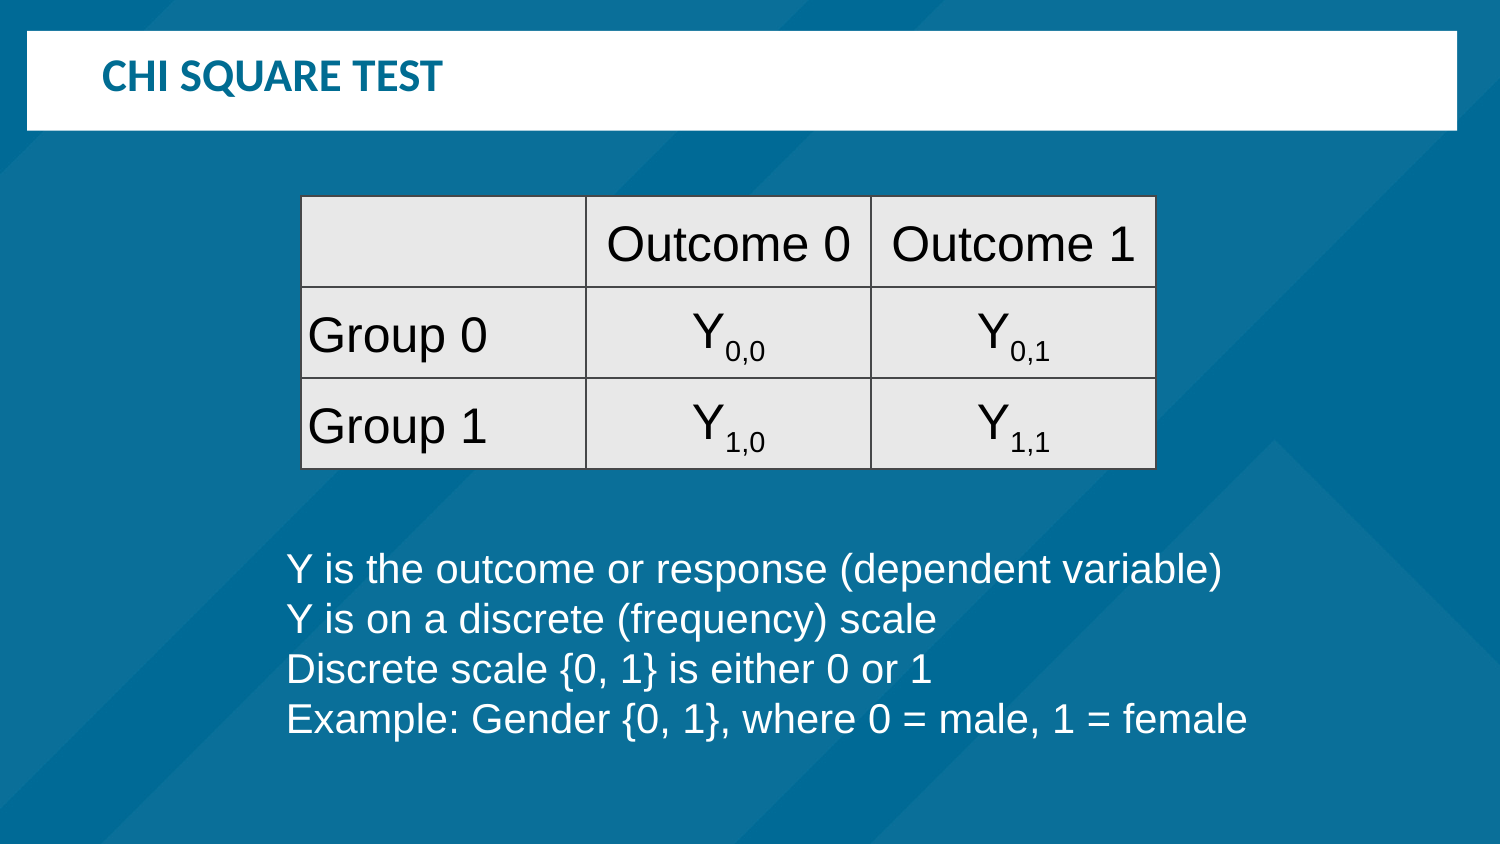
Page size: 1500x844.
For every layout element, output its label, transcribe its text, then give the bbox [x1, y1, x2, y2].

table_cell Y1,1 [872, 379, 1155, 468]
table_cell Y0,0 [587, 288, 870, 377]
table_cell Y0,1 [872, 288, 1155, 377]
table_header Outcome 0 [587, 197, 870, 286]
table_header Outcome 1 [872, 197, 1155, 286]
table_cell Y1,0 [587, 379, 870, 468]
table_cell Group 1 [302, 379, 585, 468]
table_cell Group 0 [302, 288, 585, 377]
table_header [302, 197, 585, 286]
title Chi square test [27, 30, 1458, 131]
text_box Y is the outcome or response (dependent variable) Y is on a discrete (frequency) scale Discrete scale {0, 1} is either 0 or 1 Example: Gender {0, 1}, where 0 = male, 1 = female [271, 534, 1283, 750]
